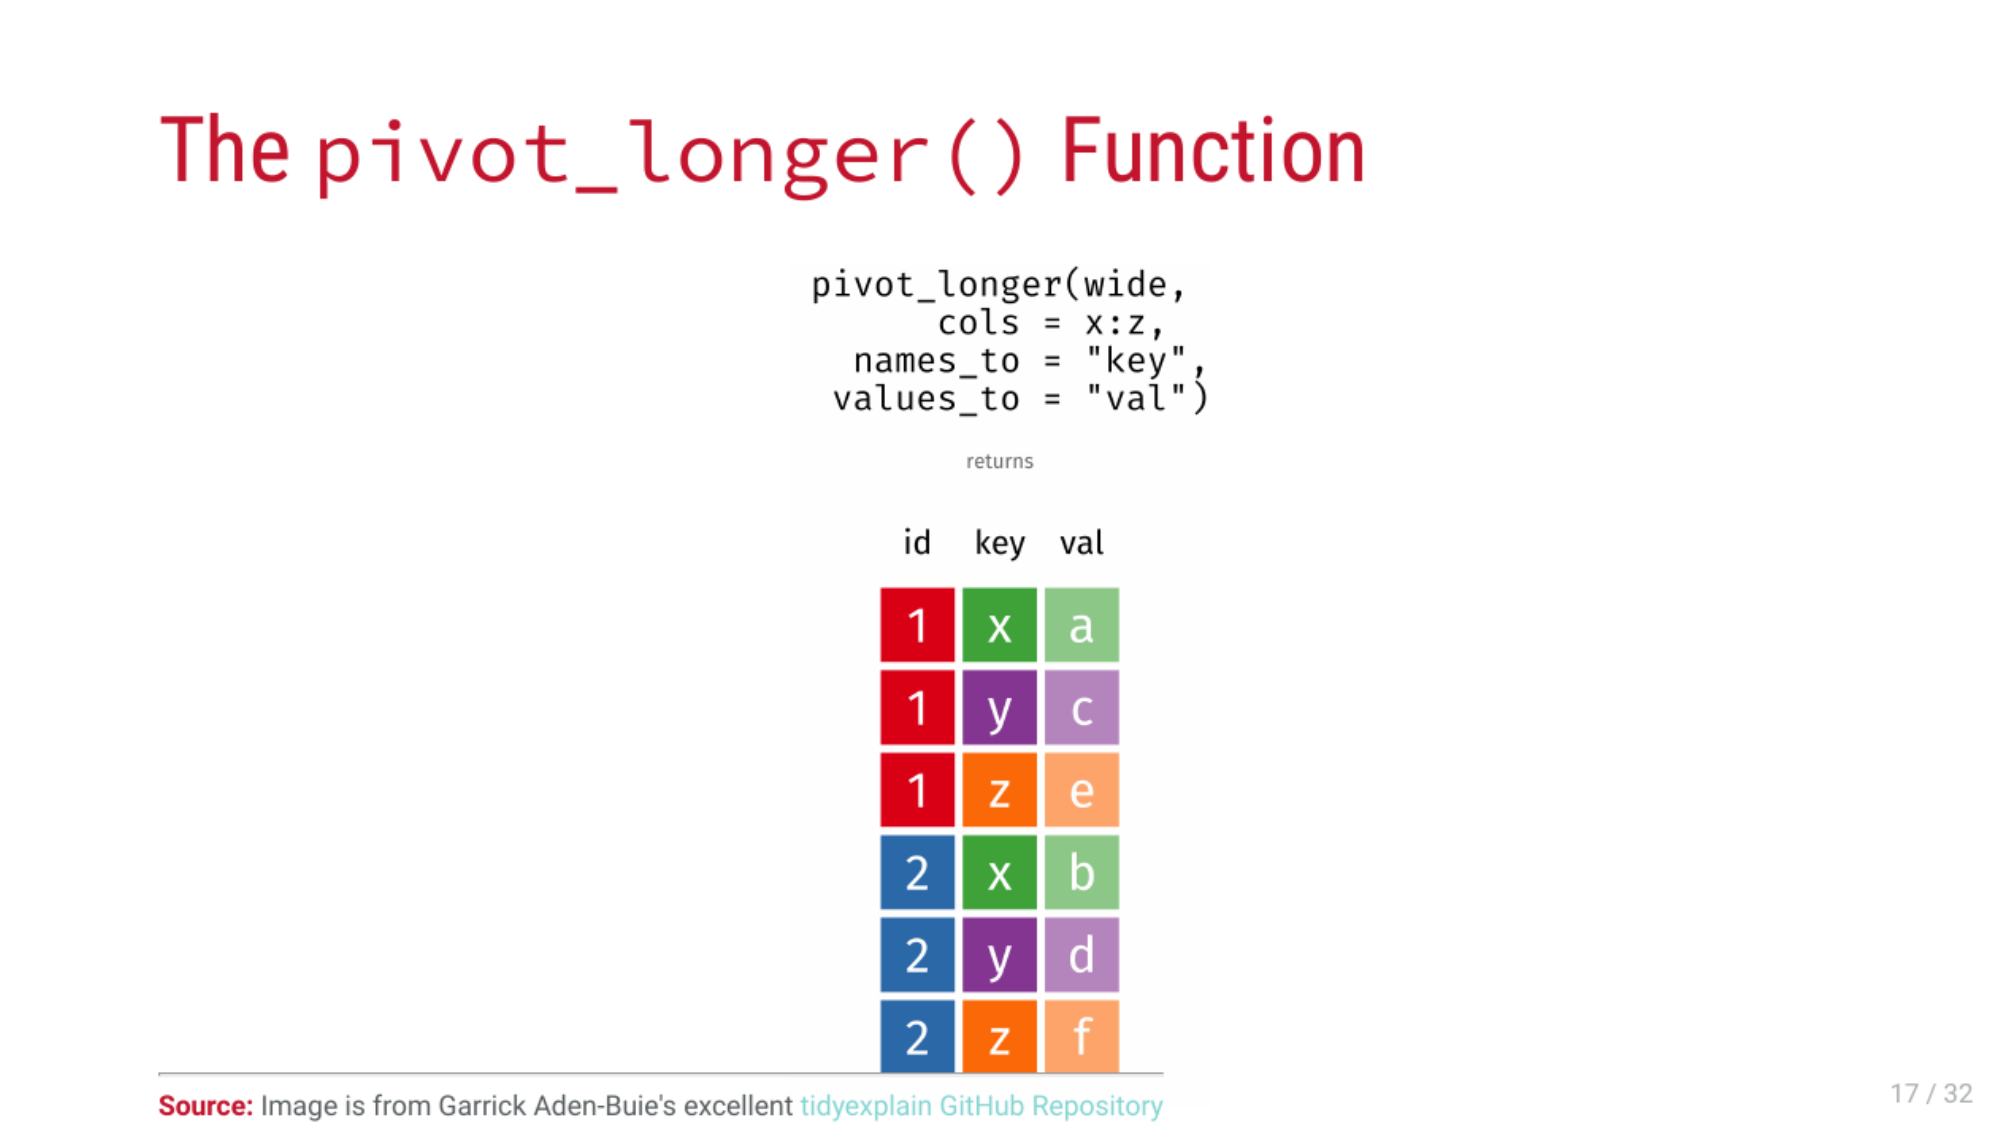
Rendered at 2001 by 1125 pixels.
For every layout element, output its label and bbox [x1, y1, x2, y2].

list [0, 0, 2000, 1125]
